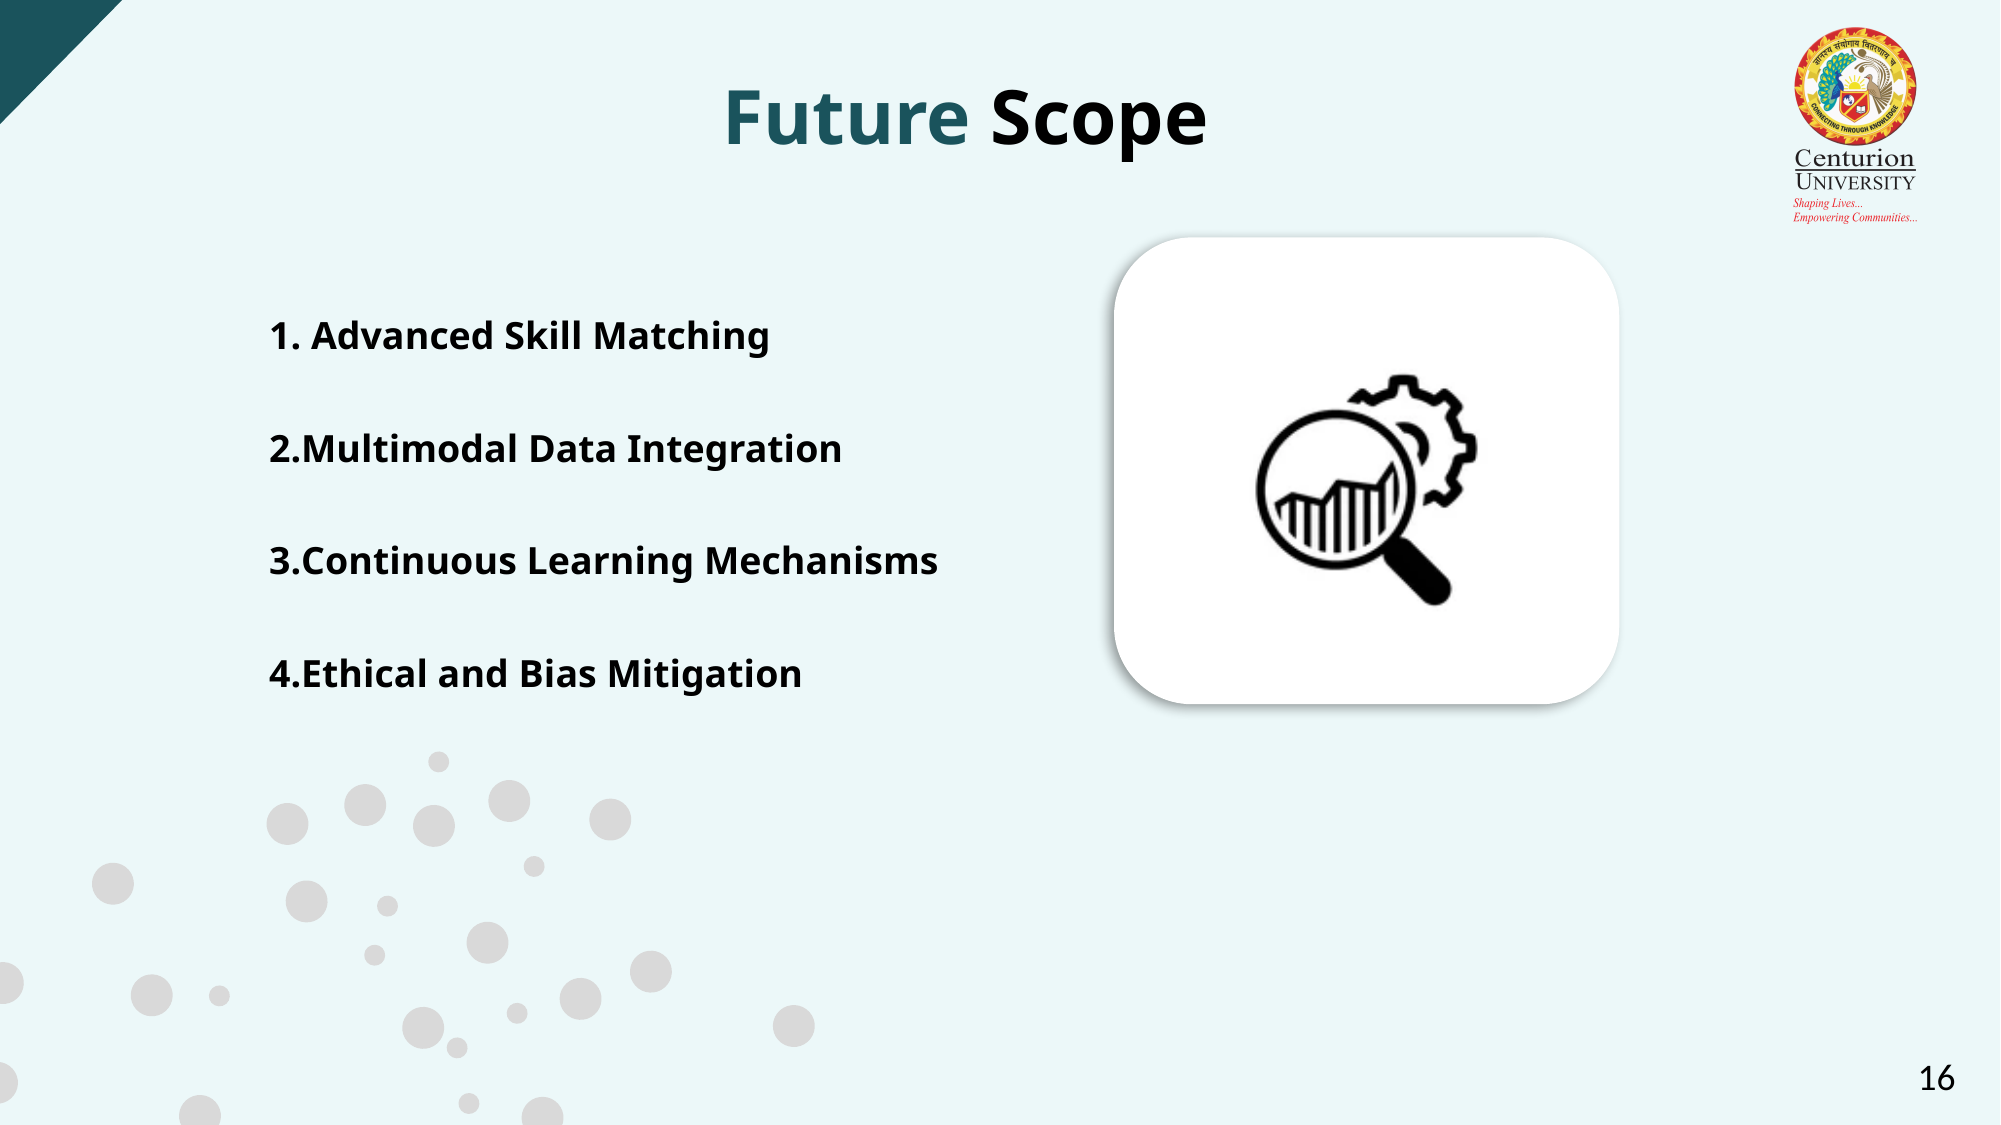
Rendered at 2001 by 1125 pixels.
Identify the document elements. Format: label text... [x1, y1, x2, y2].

text_box [0, 0, 124, 126]
text_box Future Scope [204, 62, 1727, 167]
text_box Advanced Skill Matching Multimodal Data Integration Continuous Learning Mechanisms Ethical and Bias Mitigation [254, 237, 1114, 703]
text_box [34, 727, 710, 1125]
picture [1793, 27, 1918, 224]
text_box 16 [1902, 1045, 1984, 1106]
picture [1114, 237, 1620, 705]
